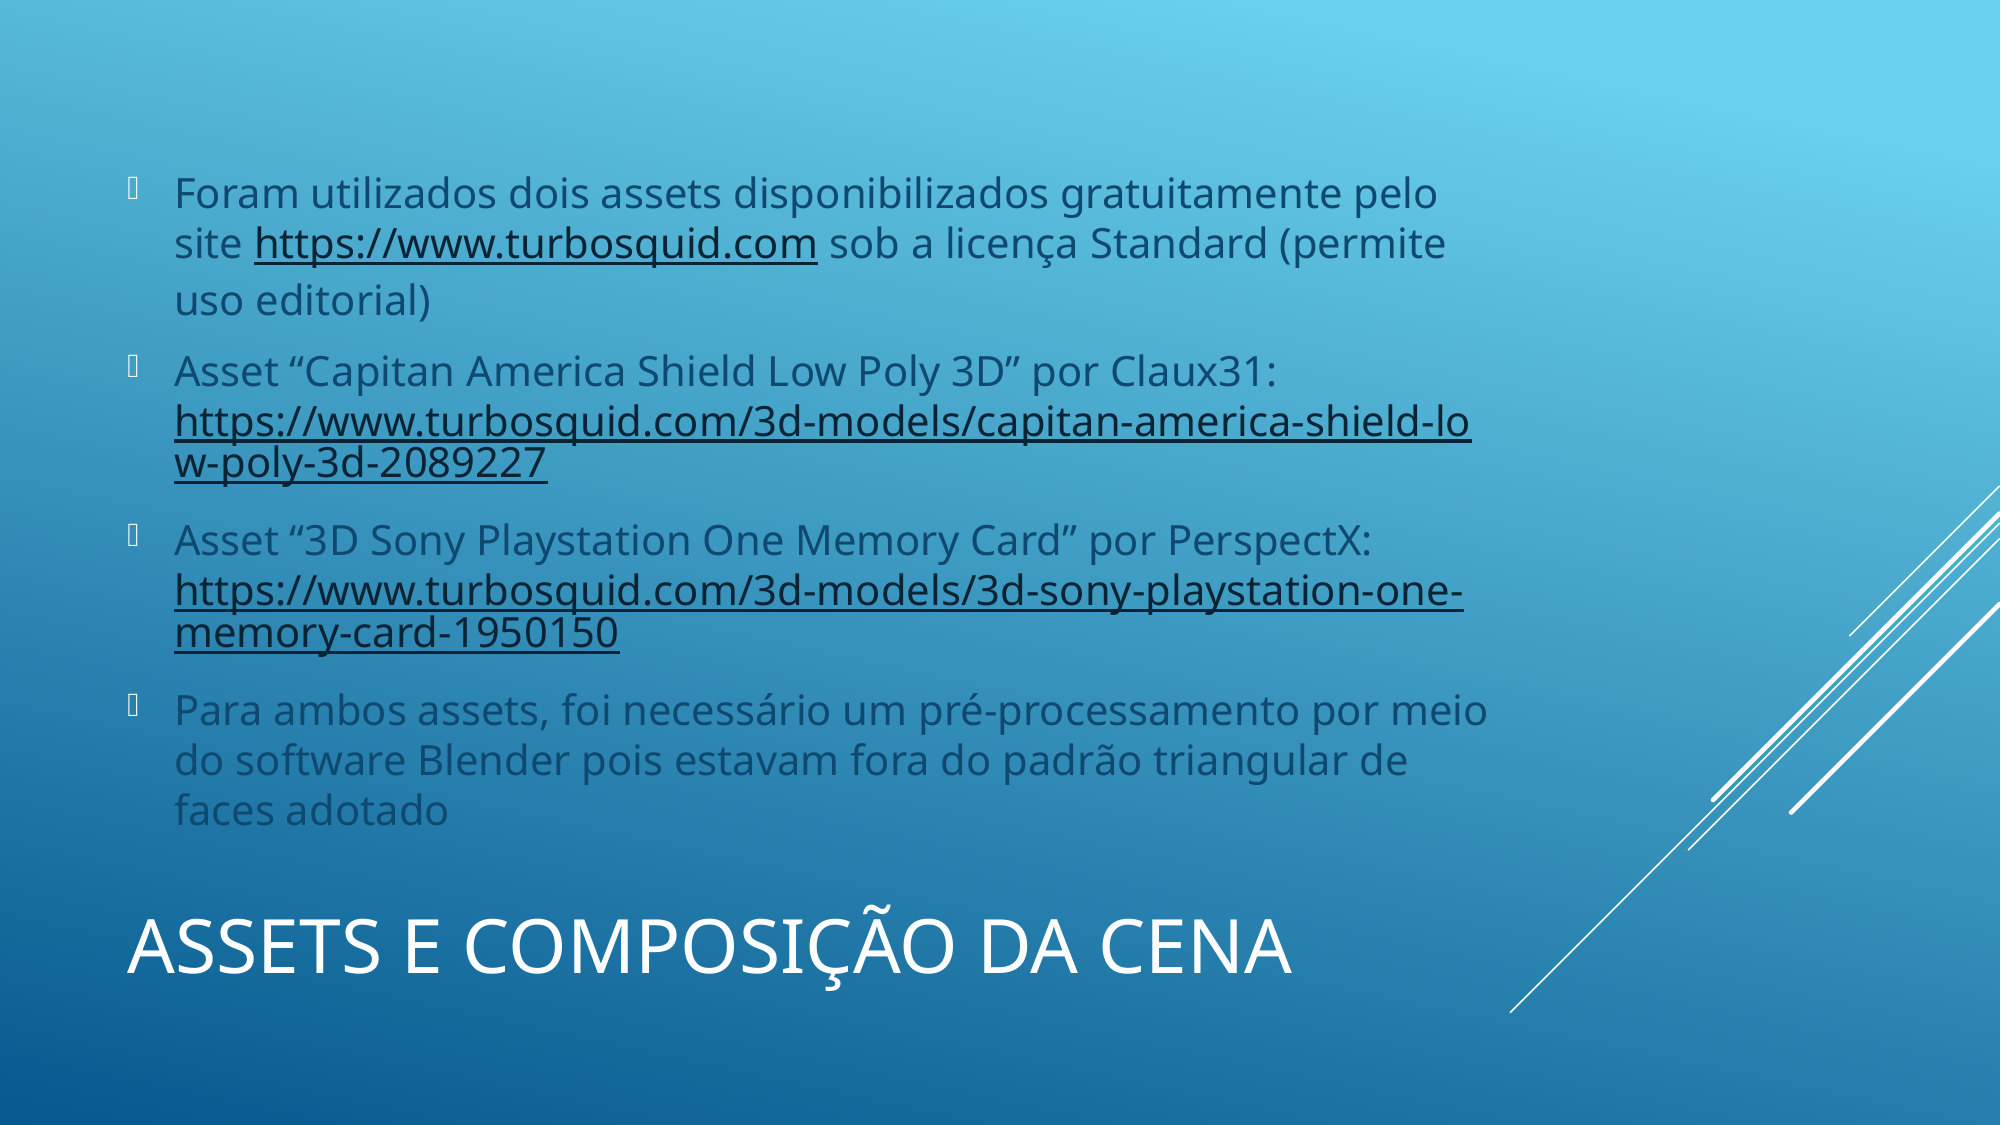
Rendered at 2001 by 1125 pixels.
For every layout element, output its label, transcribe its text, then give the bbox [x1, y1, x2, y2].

title Assets e composição da cena [112, 876, 1513, 1013]
list Foram utilizados dois assets disponibilizados gratuitamente pelo site https://www.turbosquid.com sob a licença Standard (permite uso editorial) Asset “Capitan America Shield Low Poly 3D” por Claux31: https://www.turbosquid.com/3d-models/capitan-america-shield-low-poly-3d-2089227 Asset “3D Sony Playstation One Memory Card” por PerspectX: https://www.turbosquid.com/3d-models/3d-sony-playstation-one-memory-card-1950150 Para ambos assets, foi necessário um pré-processamento por meio do software Blender pois estavam fora do padrão triangular de faces adotado [112, 112, 1513, 876]
